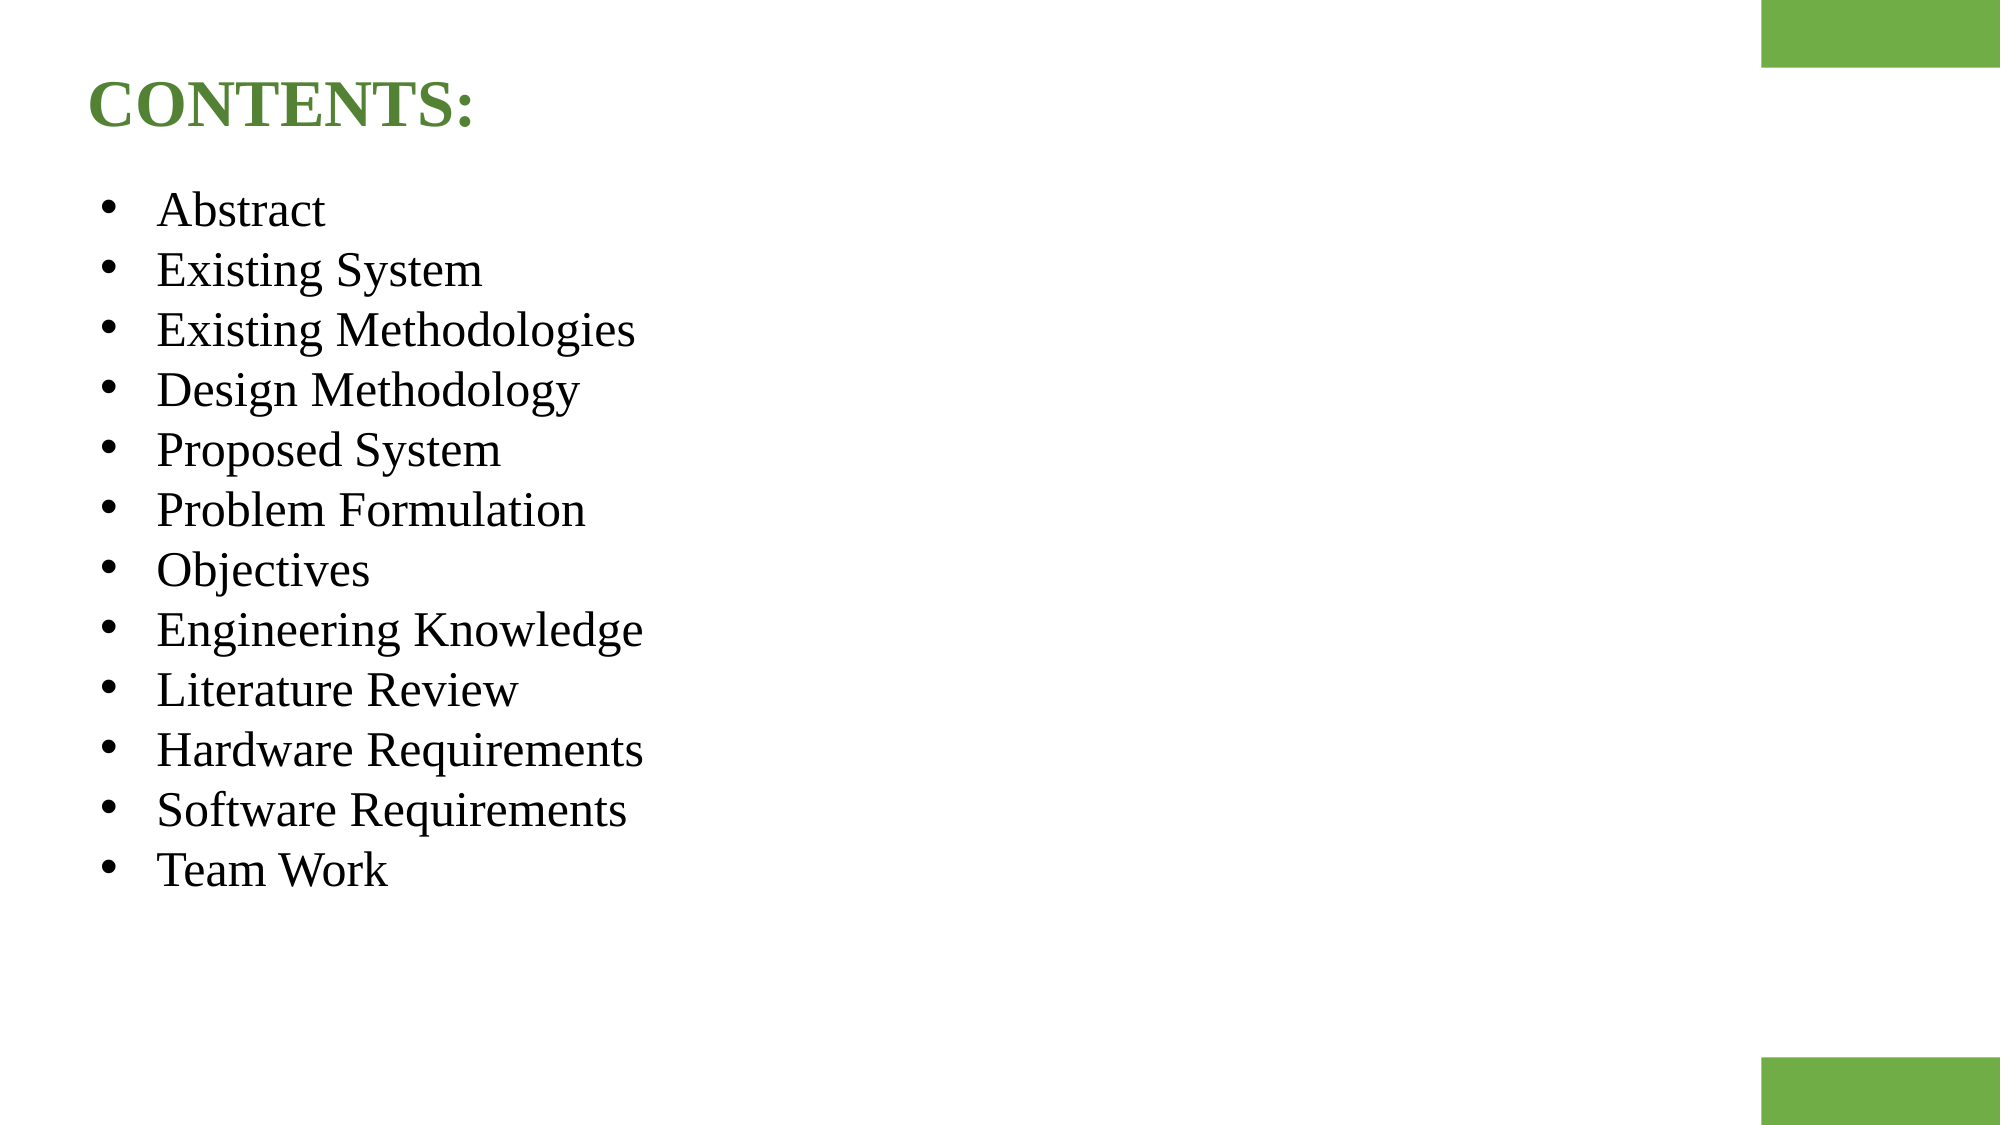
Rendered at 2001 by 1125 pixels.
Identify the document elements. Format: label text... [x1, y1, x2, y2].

text_box [1761, 1057, 2000, 1125]
text_box CONTENTS: [72, 51, 1073, 147]
text_box [1761, 0, 2000, 68]
text_box Abstract Existing System Existing Methodologies Design Methodology Proposed System Problem Formulation Objectives Engineering Knowledge Literature Review Hardware Requirements Software Requirements Team Work [85, 169, 1086, 904]
